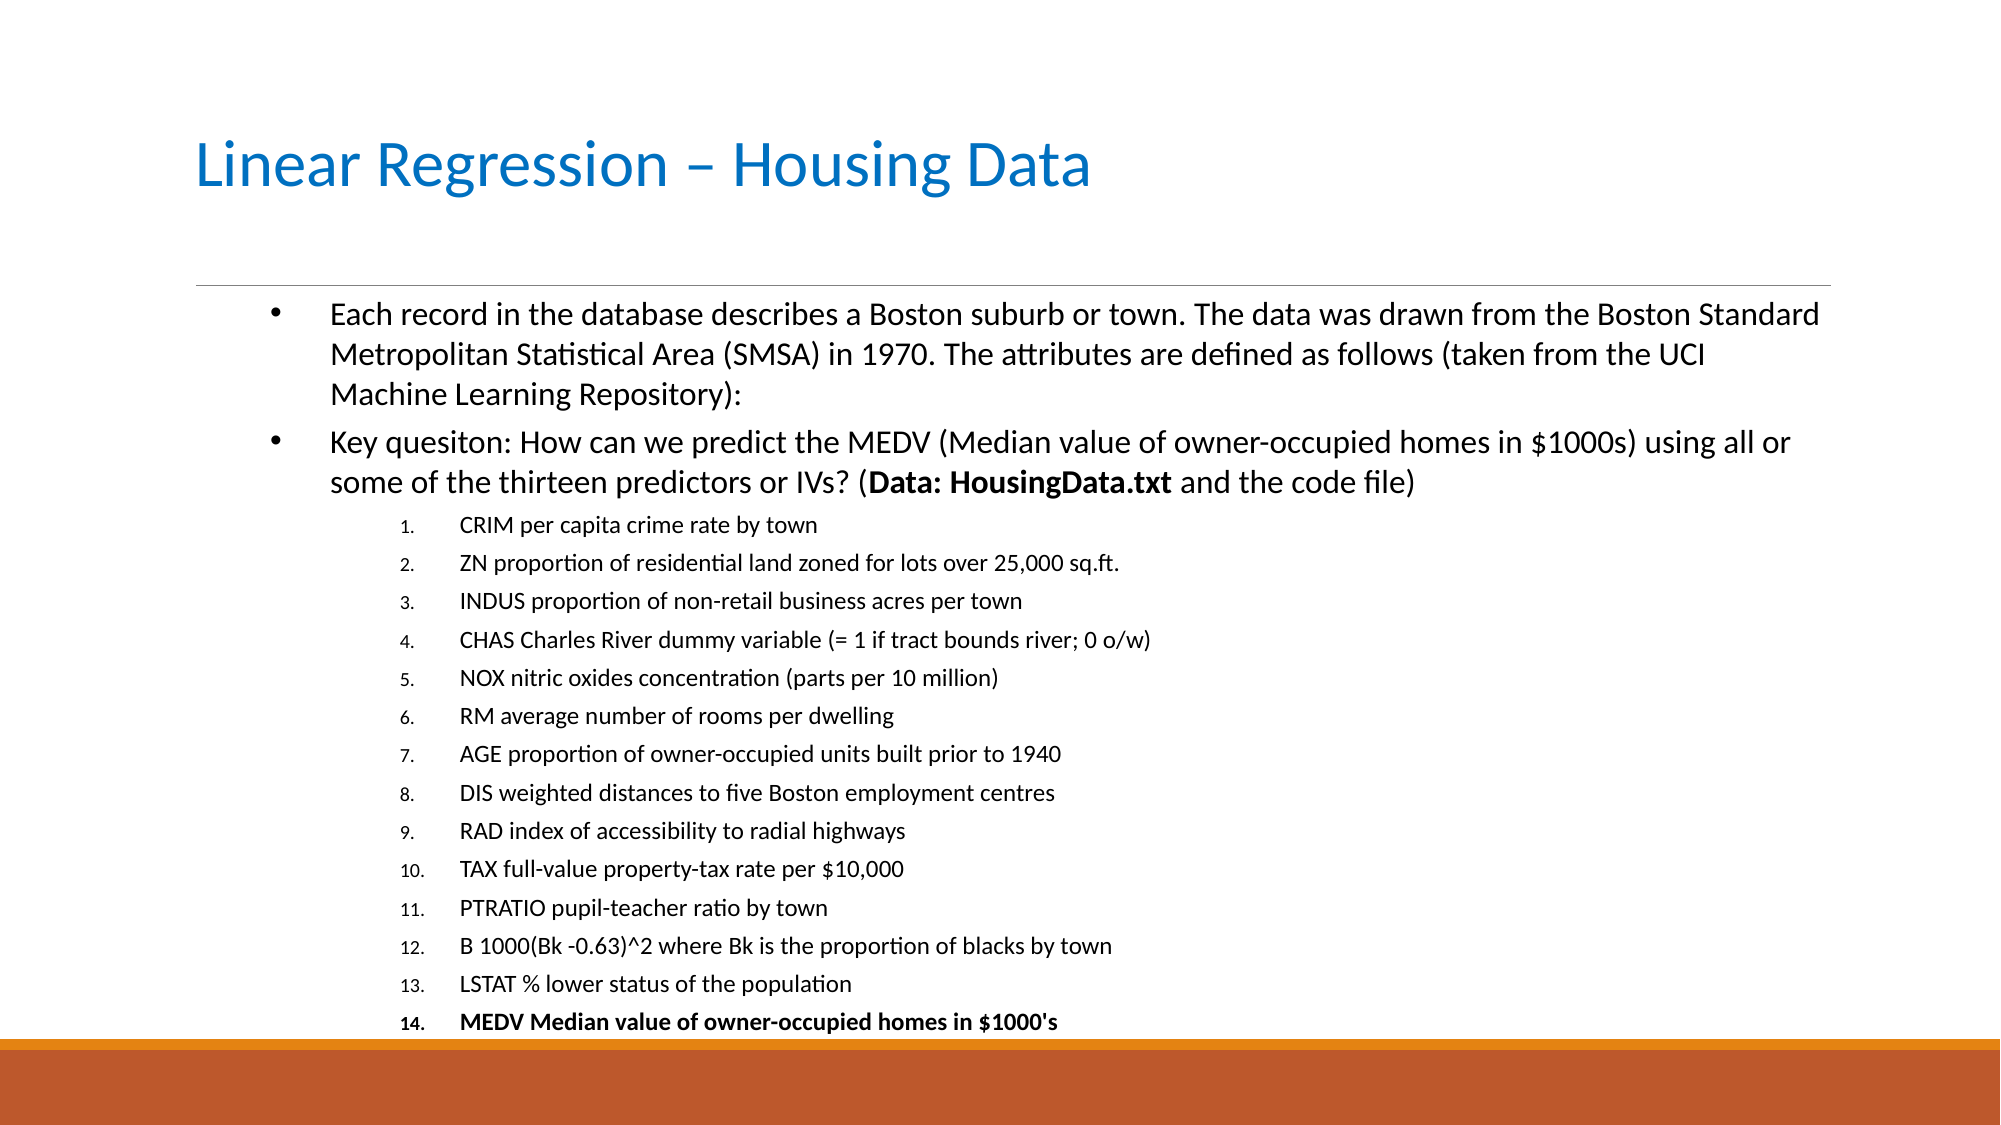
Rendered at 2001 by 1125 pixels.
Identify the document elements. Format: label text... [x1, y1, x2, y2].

list Each record in the database describes a Boston suburb or town. The data was drawn from the Boston Standard Metropolitan Statistical Area (SMSA) in 1970. The attributes are defined as follows (taken from the UCI Machine Learning Repository): Key quesiton: How can we predict the MEDV (Median value of owner-occupied homes in $1000s) using all or some of the thirteen predictors or IVs? (Data: HousingData.txt and the code file) CRIM per capita crime rate by town ZN proportion of residential land zoned for lots over 25,000 sq.ft. INDUS proportion of non-retail business acres per town CHAS Charles River dummy variable (= 1 if tract bounds river; 0 o/w) NOX nitric oxides concentration (parts per 10 million) RM average number of rooms per dwelling AGE proportion of owner-occupied units built prior to 1940 DIS weighted distances to five Boston employment centres RAD index of accessibility to radial highways TAX full-value property-tax rate per $10,000 PTRATIO pupil-teacher ratio by town B 1000(Bk -0.63)^2 where Bk is the proportion of blacks by town LSTAT % lower status of the population MEDV Median value of owner-occupied homes in $1000's [180, 284, 1830, 1026]
title Linear Regression – Housing Data [180, 47, 1830, 284]
